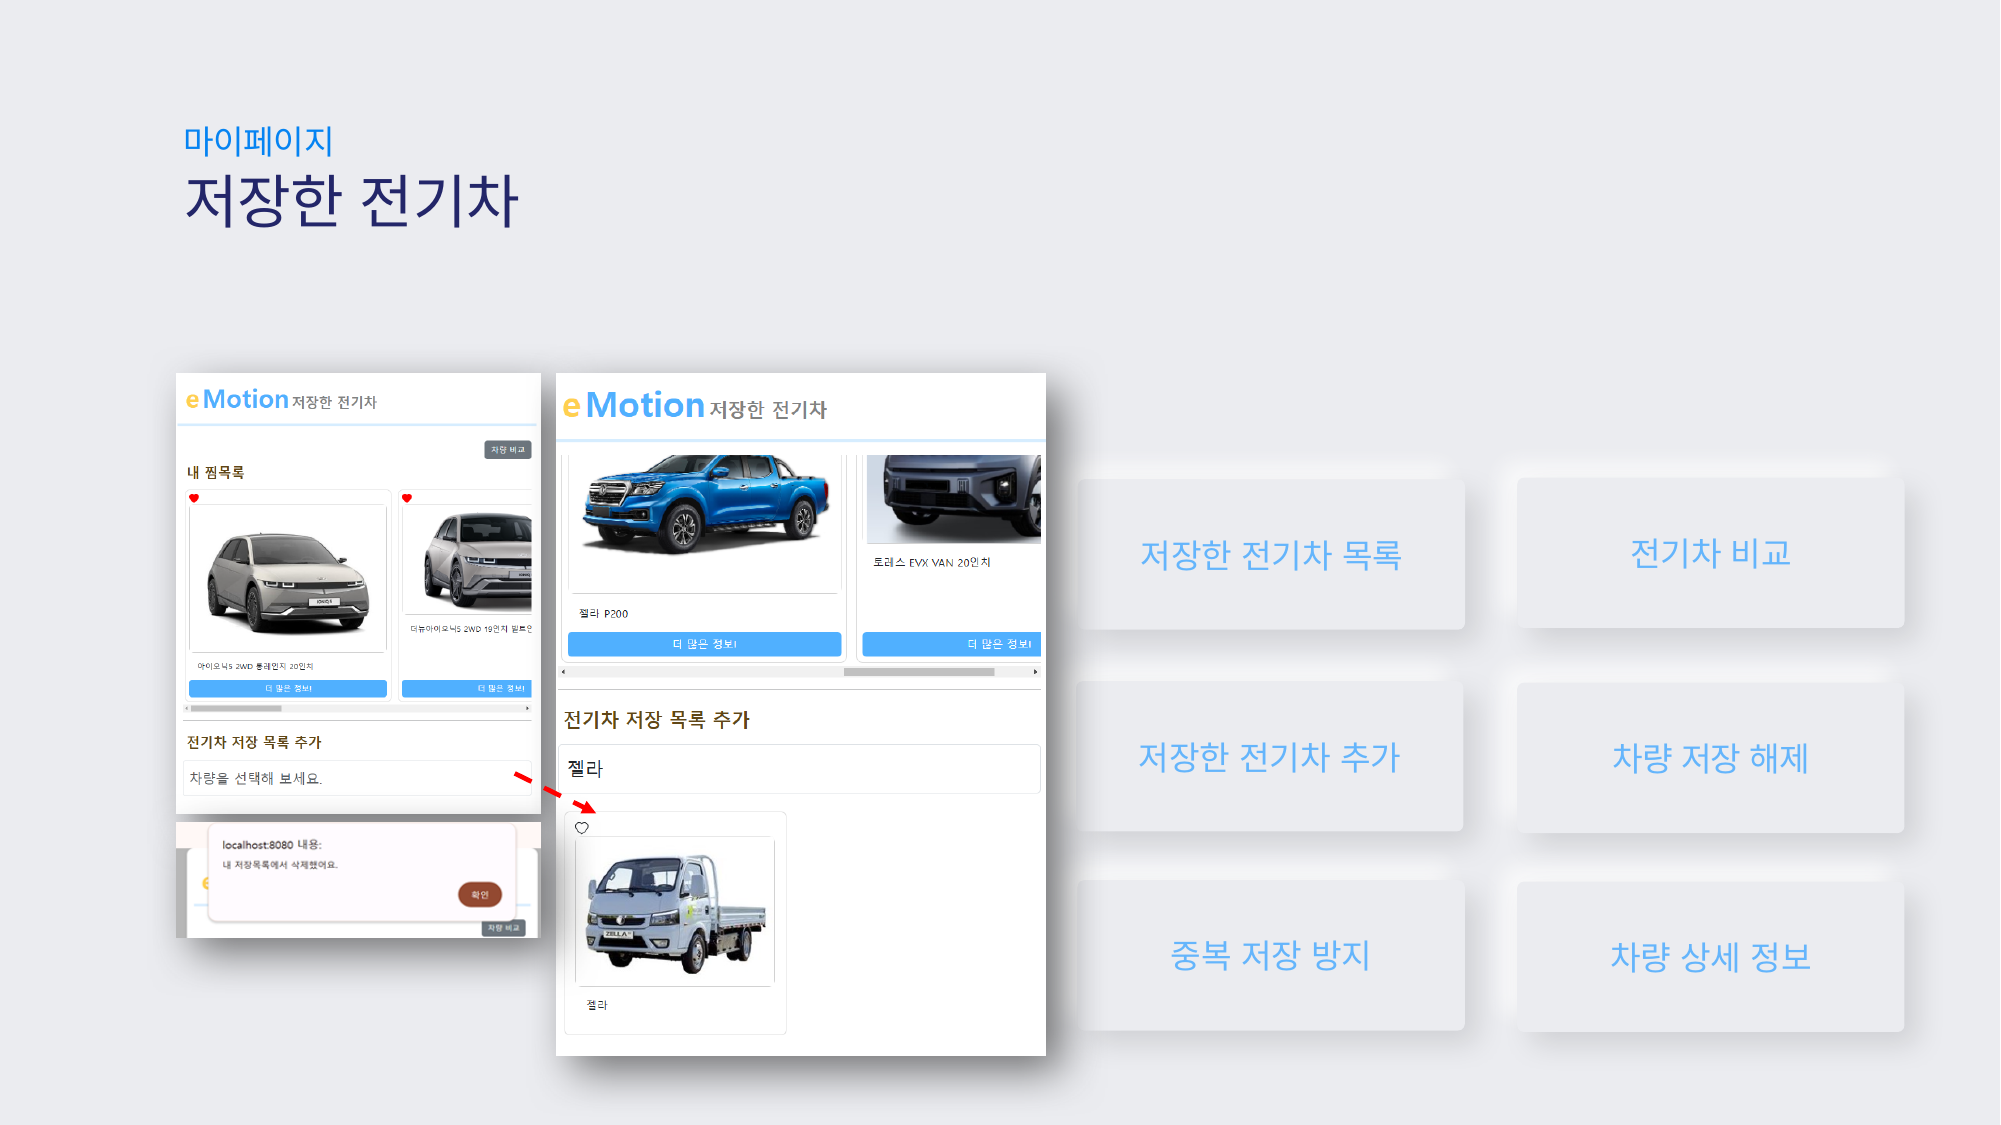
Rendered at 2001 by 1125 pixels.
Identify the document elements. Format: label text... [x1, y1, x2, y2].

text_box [1076, 681, 1464, 833]
text_box 마이페이지 [183, 120, 335, 161]
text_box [1077, 880, 1466, 1032]
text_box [1517, 881, 1905, 1033]
text_box 저장한 전기차 [184, 165, 521, 236]
picture [176, 822, 541, 938]
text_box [514, 773, 597, 814]
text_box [1517, 477, 1905, 629]
picture [556, 373, 1046, 1056]
picture [176, 373, 541, 814]
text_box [1078, 479, 1466, 631]
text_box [1517, 682, 1905, 834]
